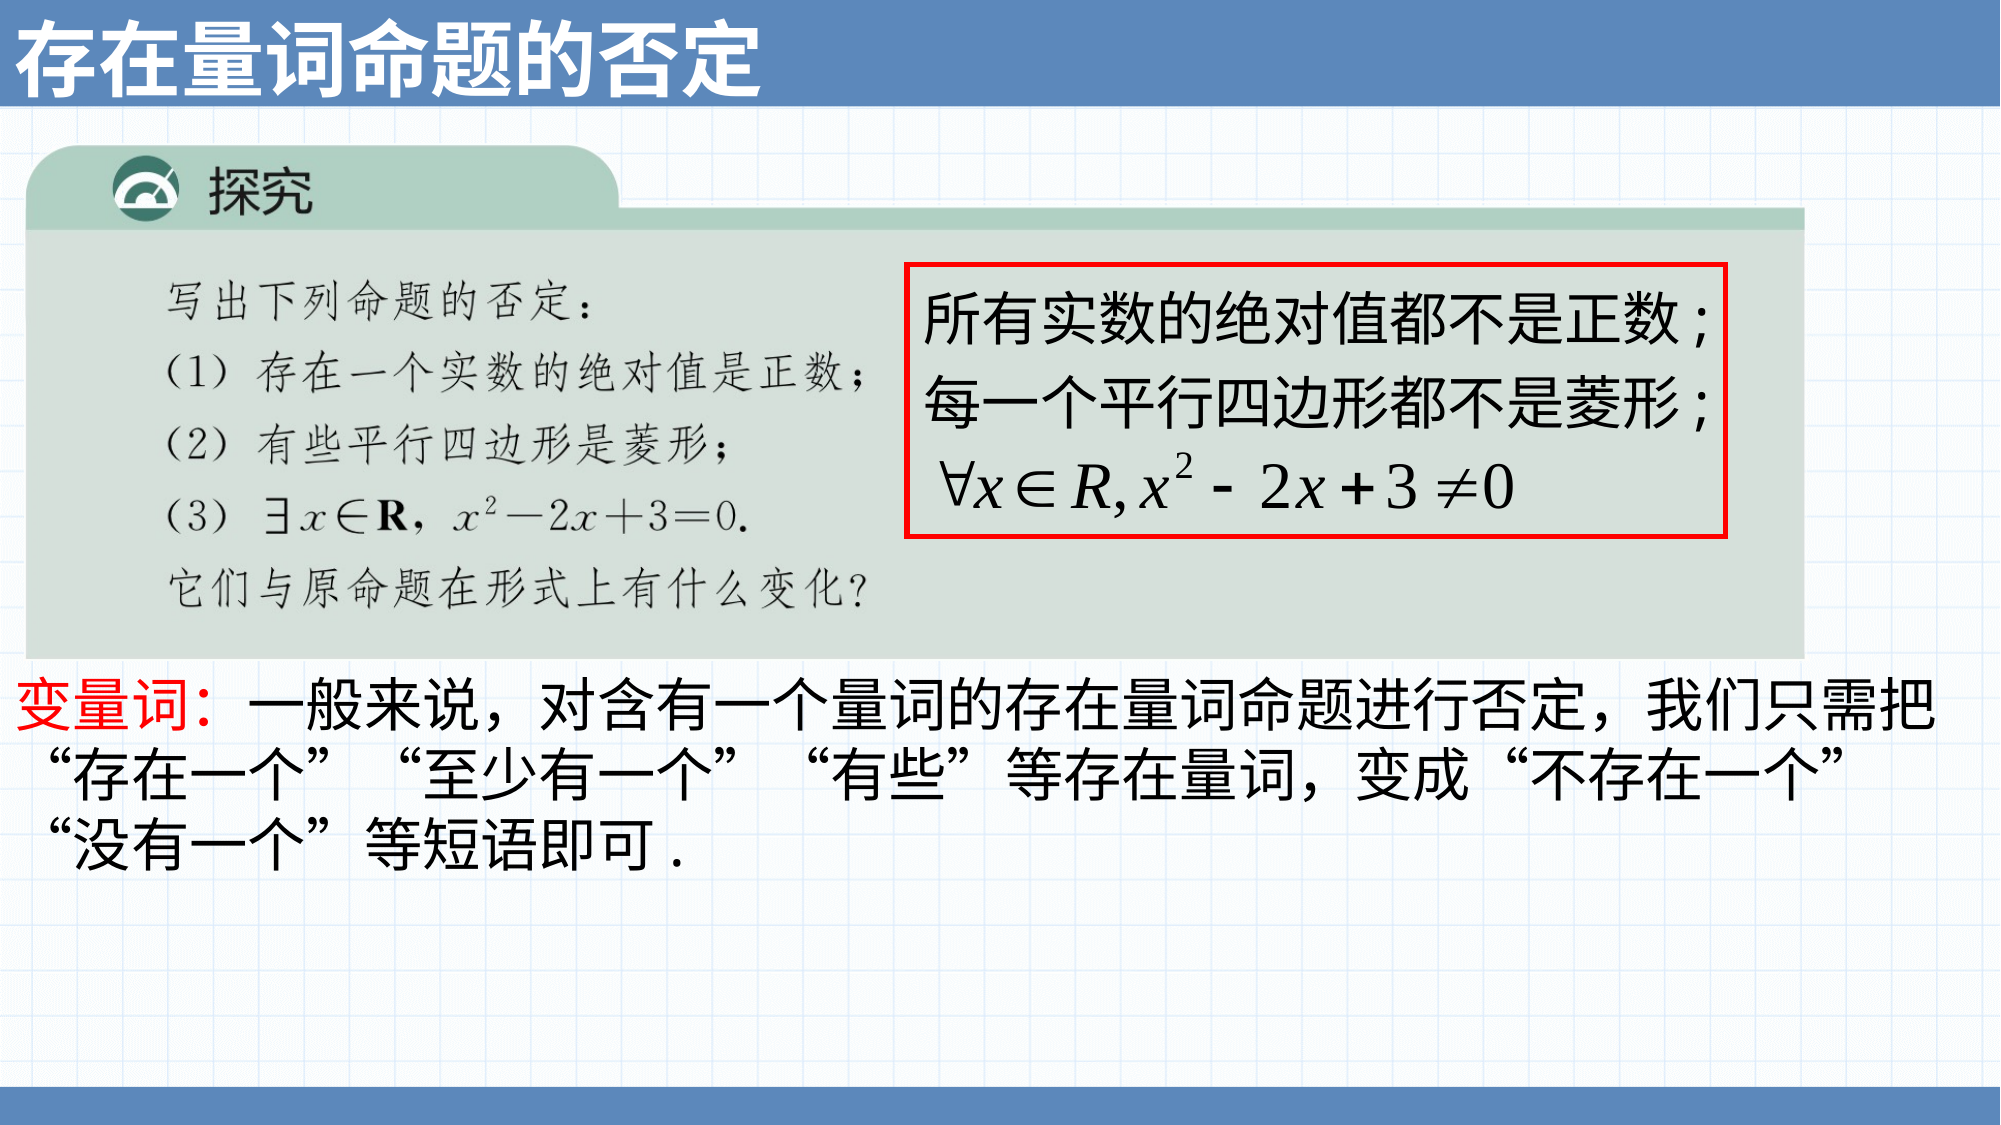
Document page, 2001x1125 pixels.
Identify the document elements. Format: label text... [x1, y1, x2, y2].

text_box 存在量词命题的否定 [0, 0, 1021, 107]
text_box 变量词：一般来说，对含有一个量词的存在量词命题进行否定，我们只需把“存在一个”“至少有一个”“有些”等存在量词，变成“不存在一个”“没有一个”等短语即可. [0, 660, 2000, 876]
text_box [919, 436, 1529, 537]
picture [0, 0, 2001, 1125]
